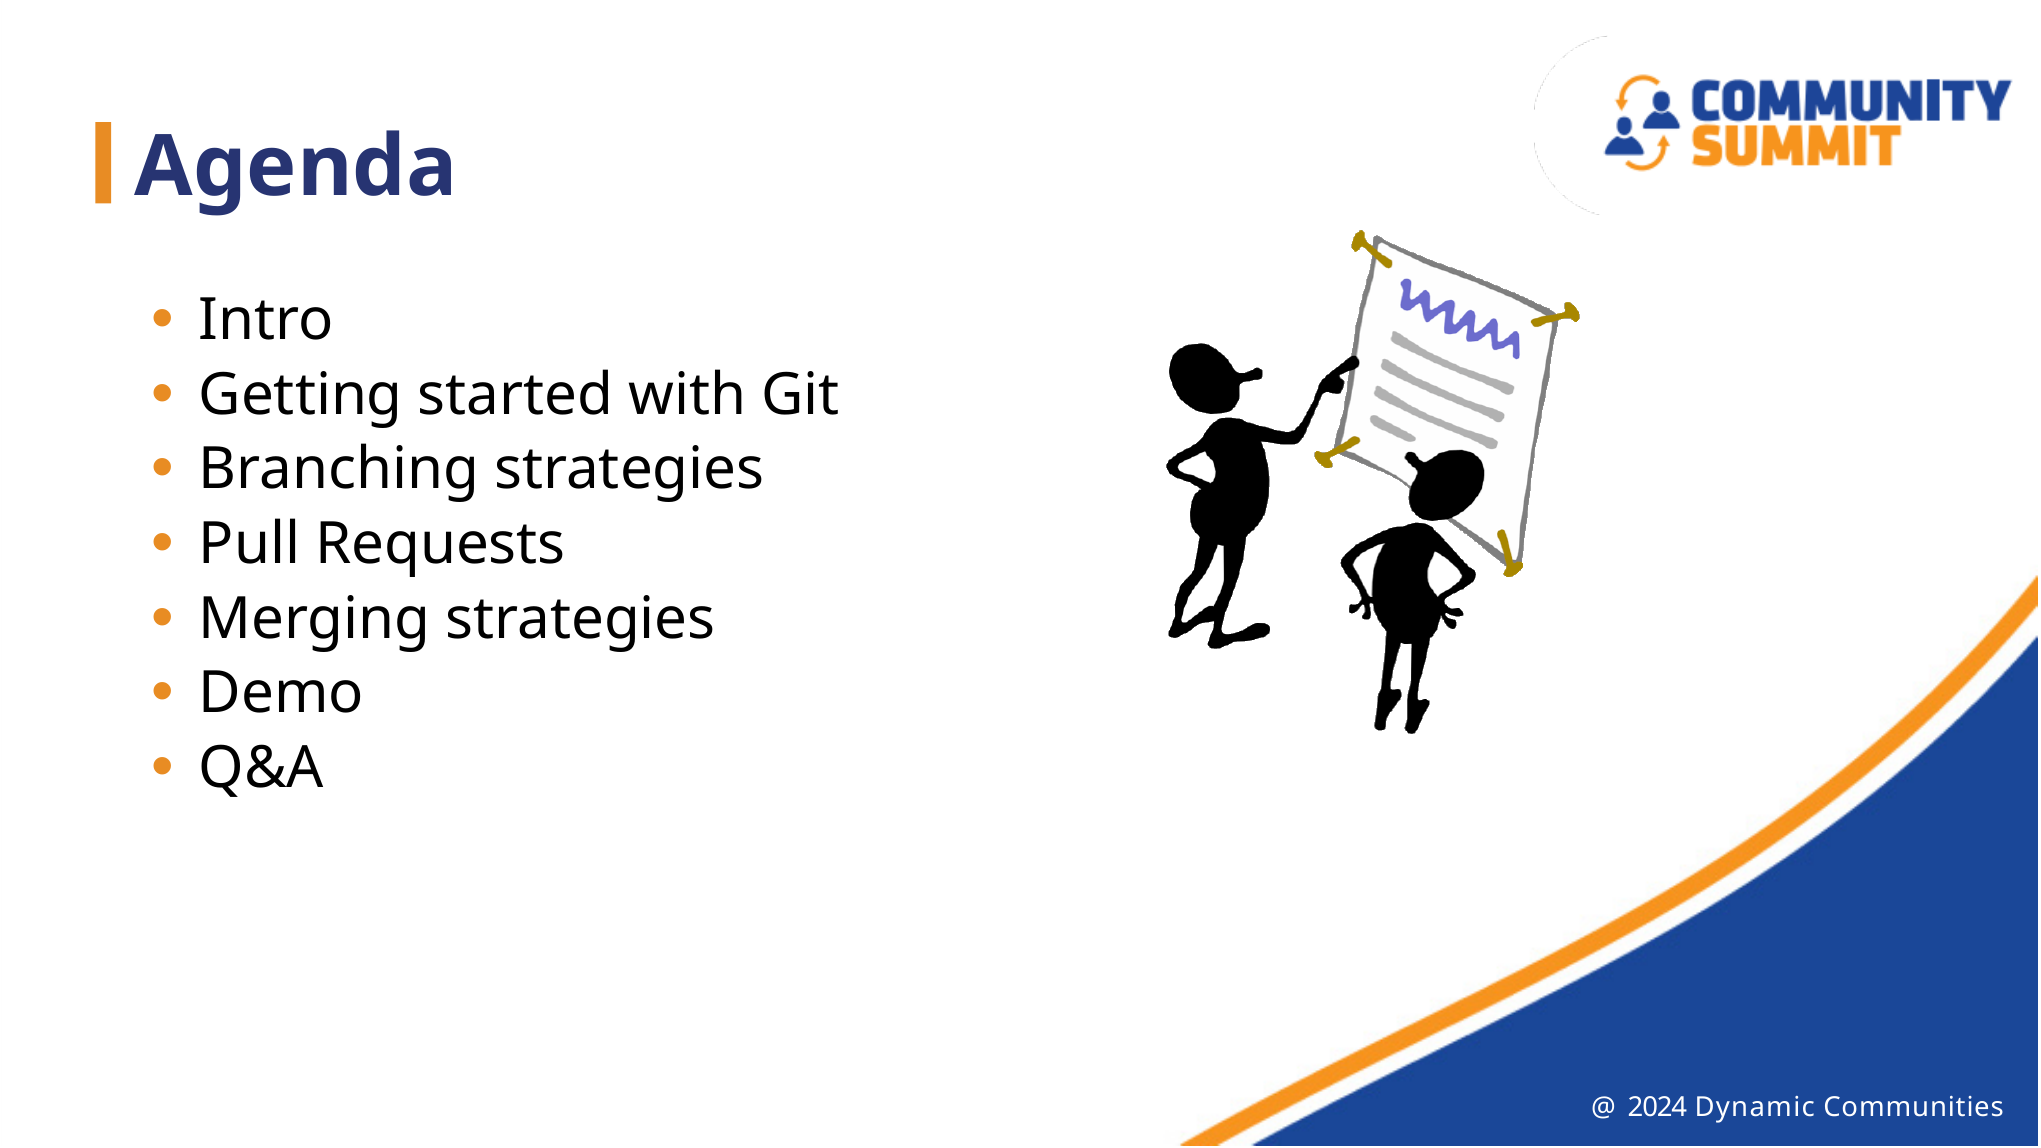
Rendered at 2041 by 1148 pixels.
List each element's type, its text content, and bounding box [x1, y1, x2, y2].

picture [0, 0, 2038, 1146]
list Intro Getting started with Git Branching strategies Pull Requests Merging strategies Demo Q&A [126, 274, 1395, 1035]
